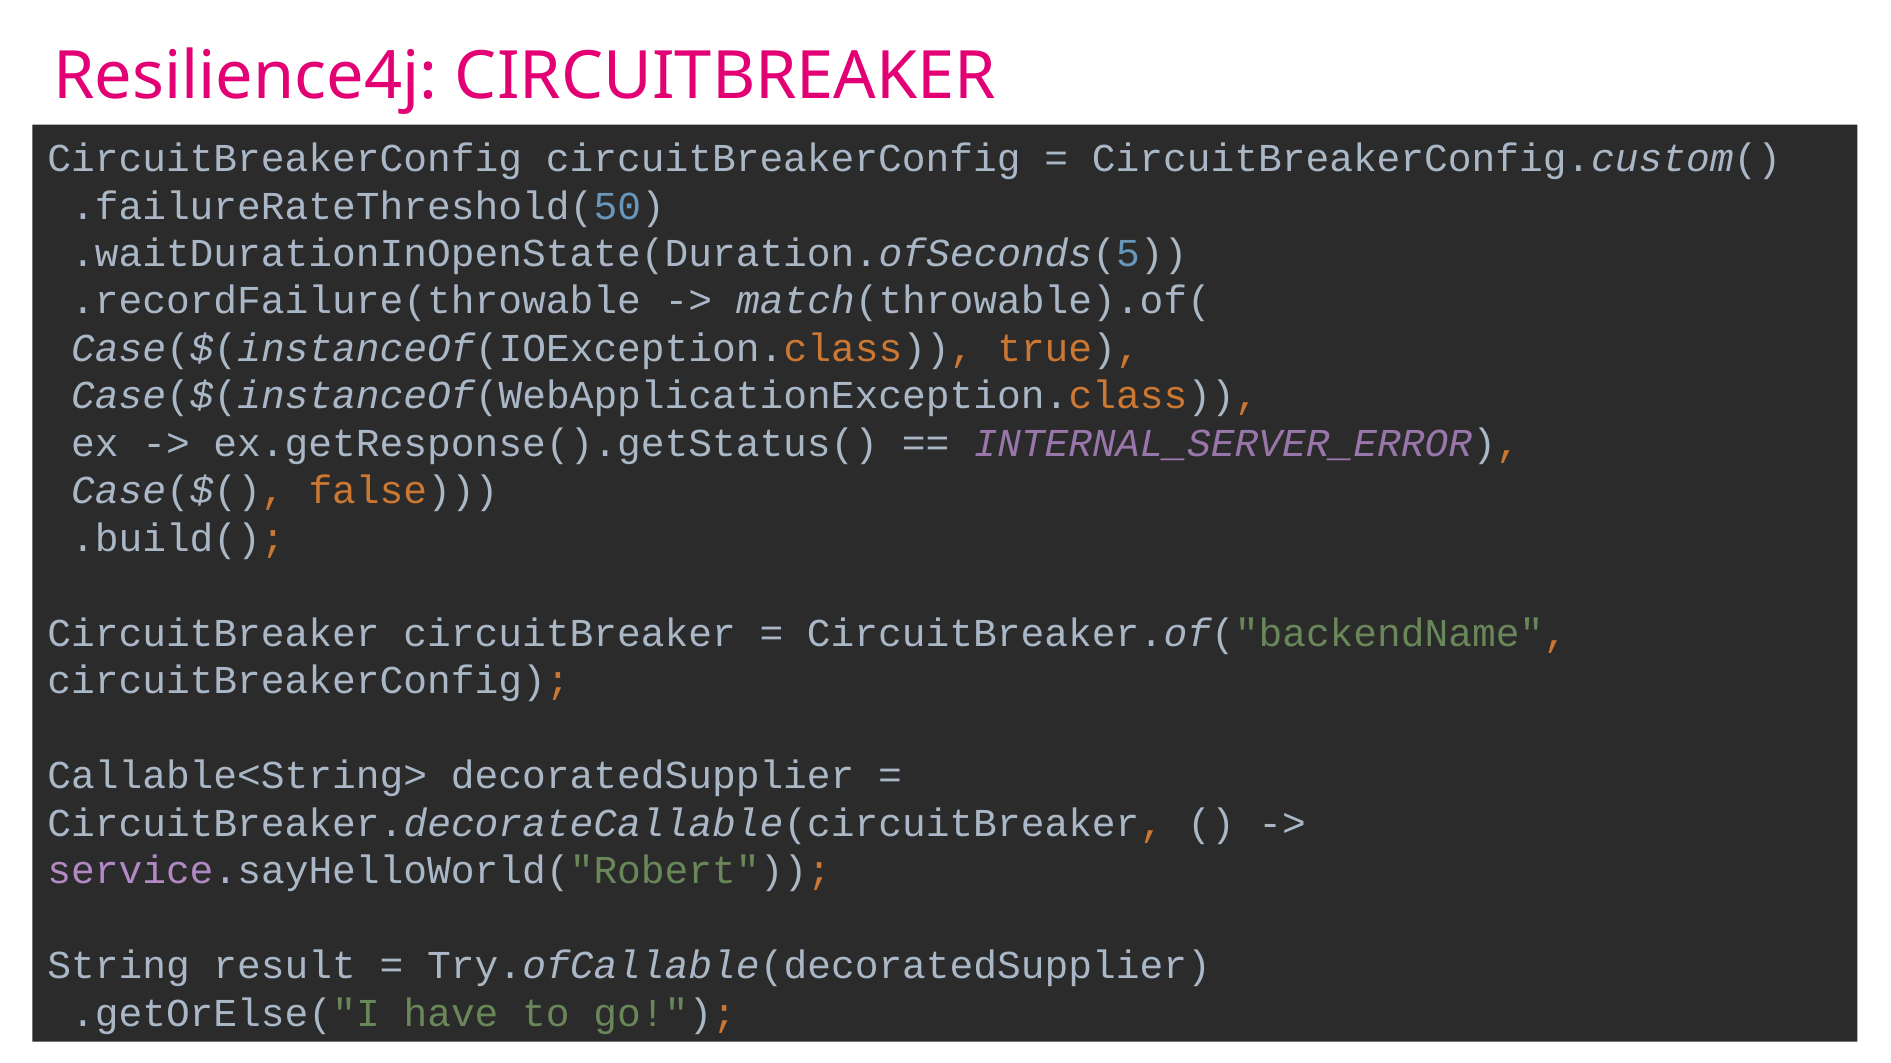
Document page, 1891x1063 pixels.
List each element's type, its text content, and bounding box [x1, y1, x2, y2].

title Resilience4j: CIRCUITBREAKER [52, 41, 1837, 124]
text_box CircuitBreakerConfig circuitBreakerConfig = CircuitBreakerConfig.custom() .failureRateThreshold(50) .waitDurationInOpenState(Duration.ofSeconds(5)) .recordFailure(throwable -> match(throwable).of( Case($(instanceOf(IOException.class)), true), Case($(instanceOf(WebApplicationException.class)), ex -> ex.getResponse().getStatus() == INTERNAL_SERVER_ERROR), Case($(), false))) .build(); CircuitBreaker circuitBreaker = CircuitBreaker.of("backendName", circuitBreakerConfig); Callable<String> decoratedSupplier = CircuitBreaker.decorateCallable(circuitBreaker, () -> service.sayHelloWorld("Robert")); String result = Try.ofCallable(decoratedSupplier) .getOrElse("I have to go!"); [32, 124, 1858, 1042]
